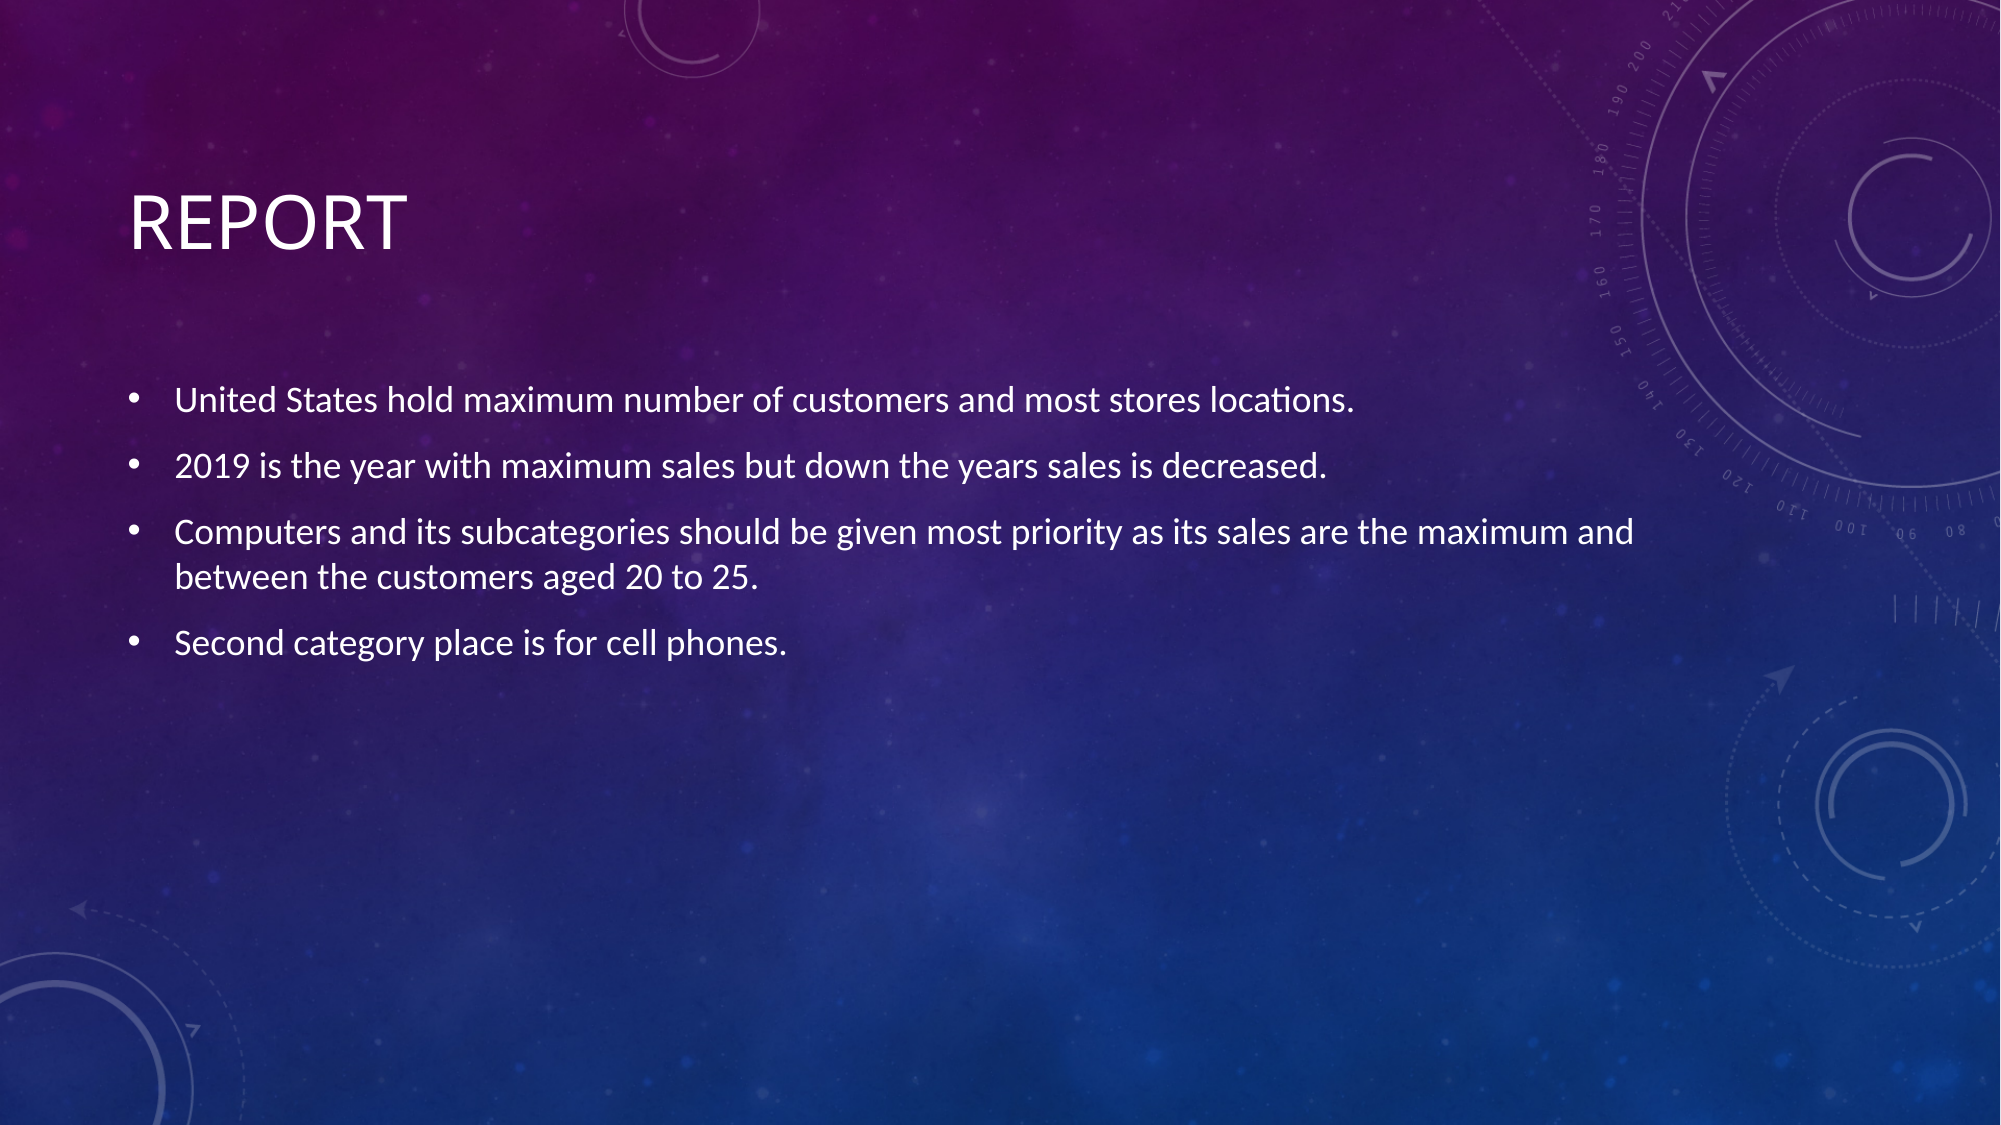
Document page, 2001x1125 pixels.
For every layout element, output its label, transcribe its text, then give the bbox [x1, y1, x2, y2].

title REPOrt [112, 99, 1775, 339]
list United States hold maximum number of customers and most stores locations. 2019 is the year with maximum sales but down the years sales is decreased. Computers and its subcategories should be given most priority as its sales are the maximum and between the customers aged 20 to 25. Second category place is for cell phones. [112, 351, 1775, 950]
picture [0, 0, 2001, 1125]
